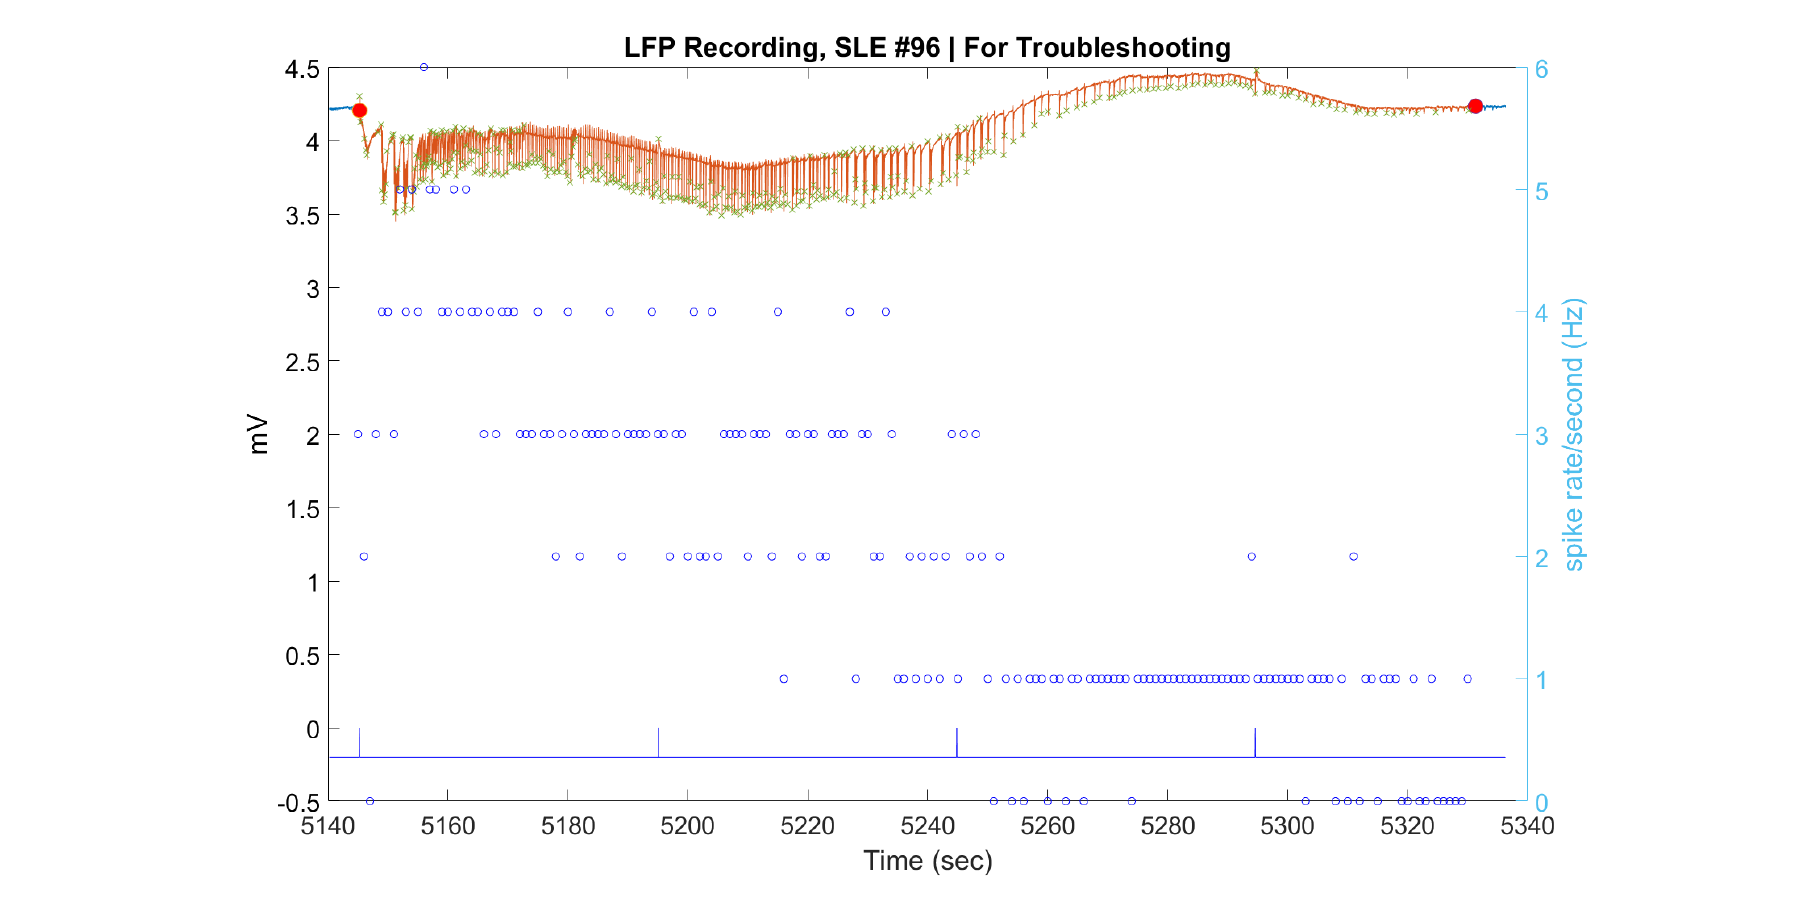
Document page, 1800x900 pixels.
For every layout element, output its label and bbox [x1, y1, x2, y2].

picture [126, 0, 1674, 900]
